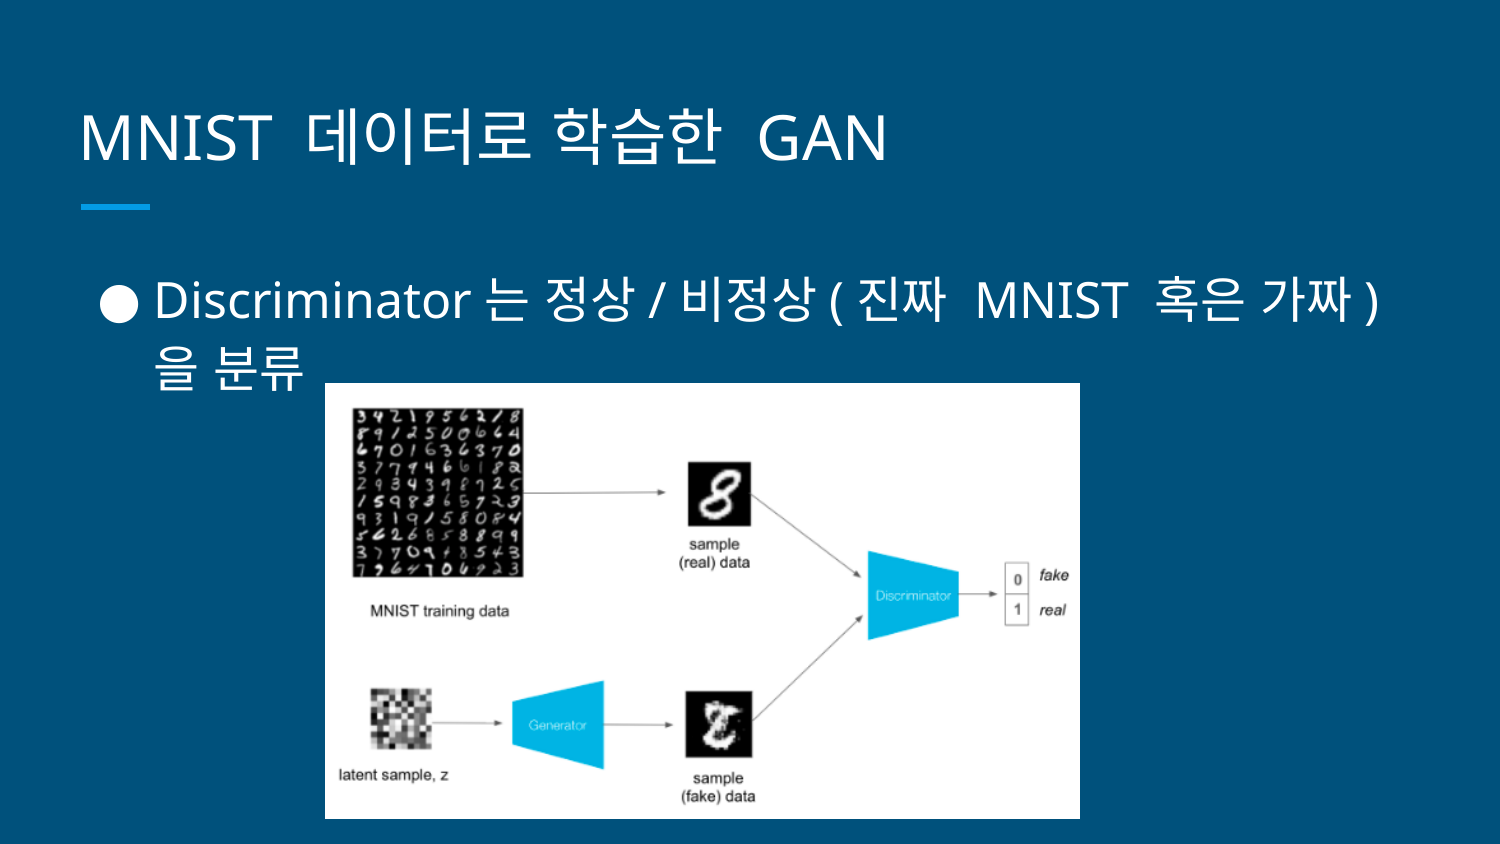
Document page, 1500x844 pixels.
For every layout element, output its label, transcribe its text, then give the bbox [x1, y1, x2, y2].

picture [326, 384, 1079, 818]
list Discriminator는 정상/비정상(진짜 MNIST 혹은 가짜)을 분류 [63, 244, 1437, 750]
title MNIST 데이터로 학습한 GAN [63, 75, 1437, 188]
